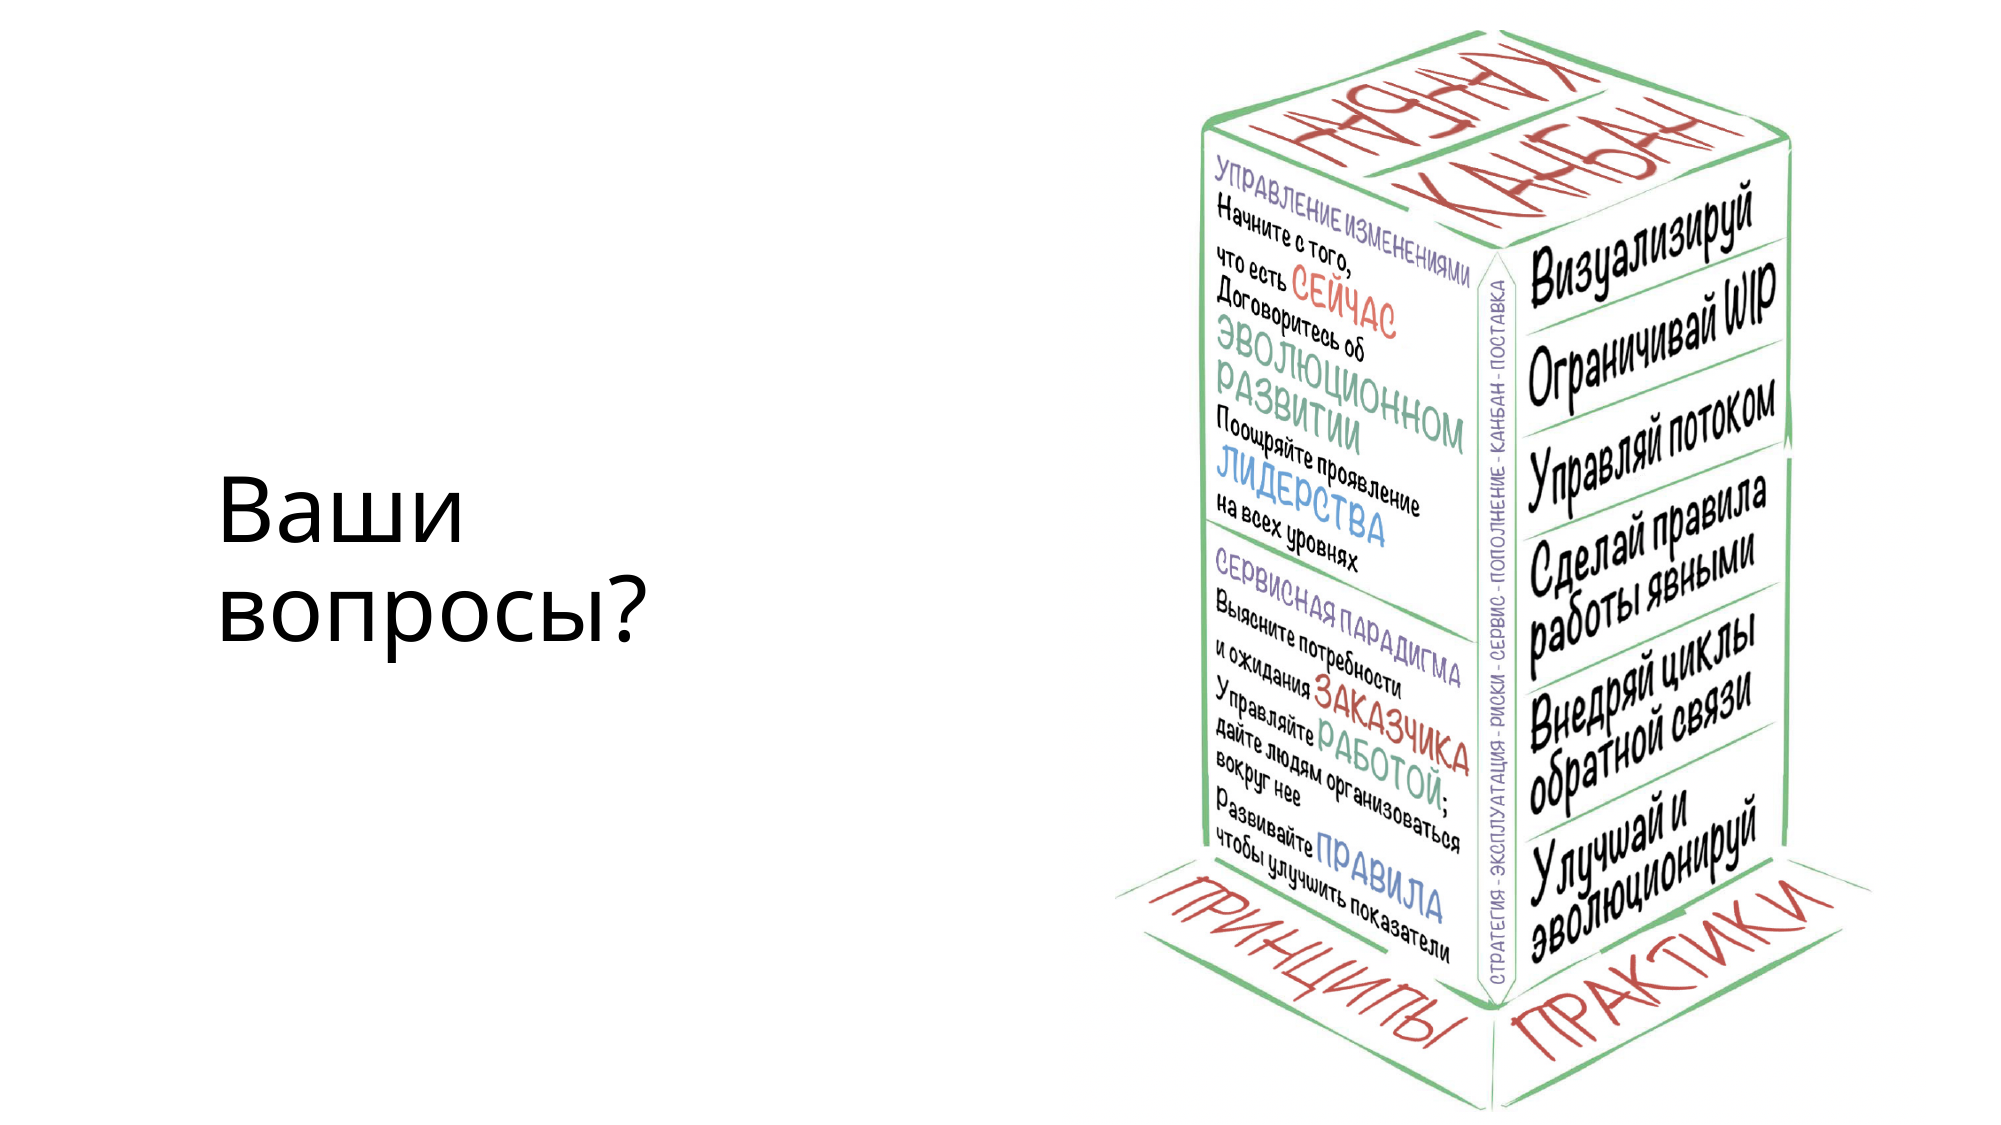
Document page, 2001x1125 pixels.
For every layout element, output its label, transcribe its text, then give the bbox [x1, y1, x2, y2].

title Ваши вопросы? [200, 453, 861, 672]
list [1062, 0, 1926, 1124]
